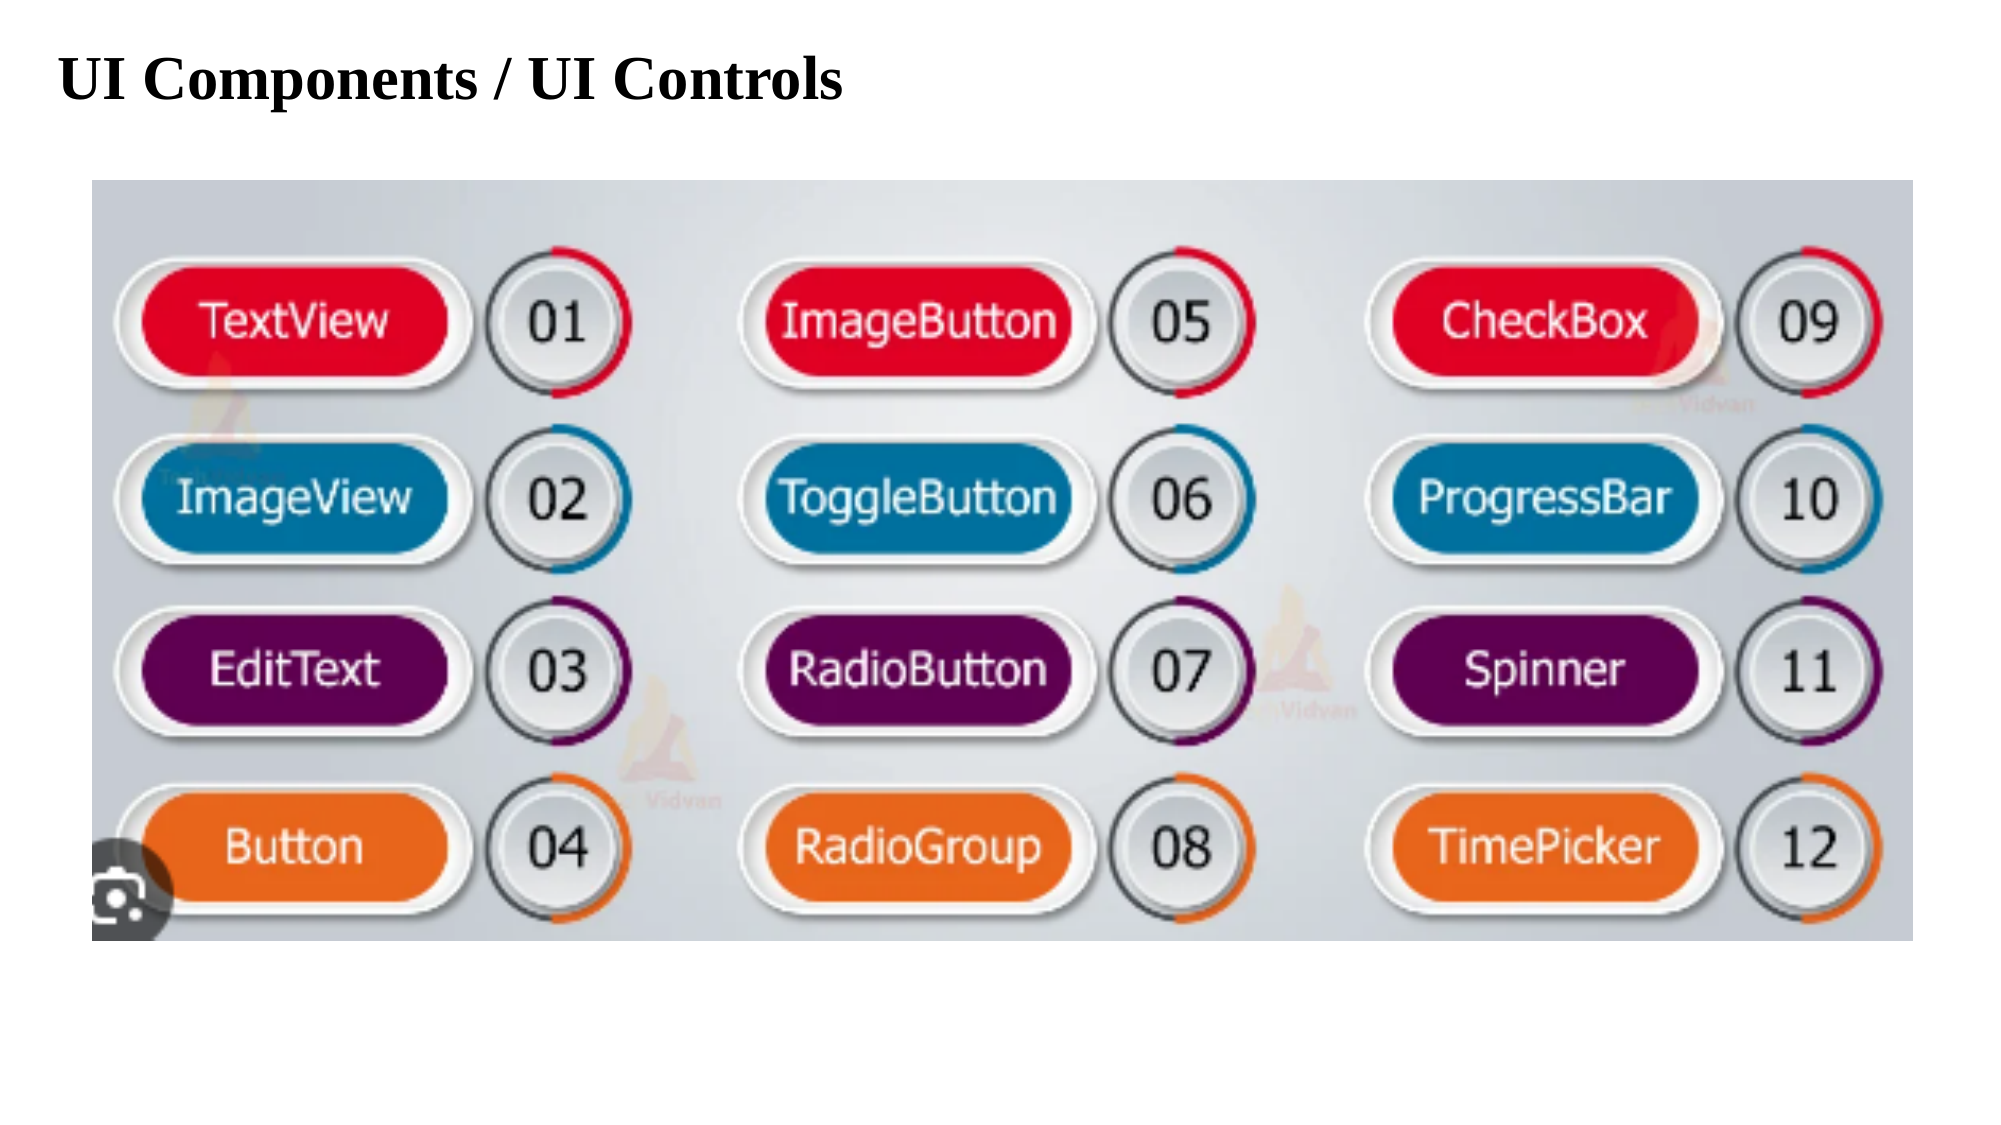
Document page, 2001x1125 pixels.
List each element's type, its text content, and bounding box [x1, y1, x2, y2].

picture [92, 180, 1913, 941]
text_box UI Components / UI Controls [42, 29, 860, 120]
